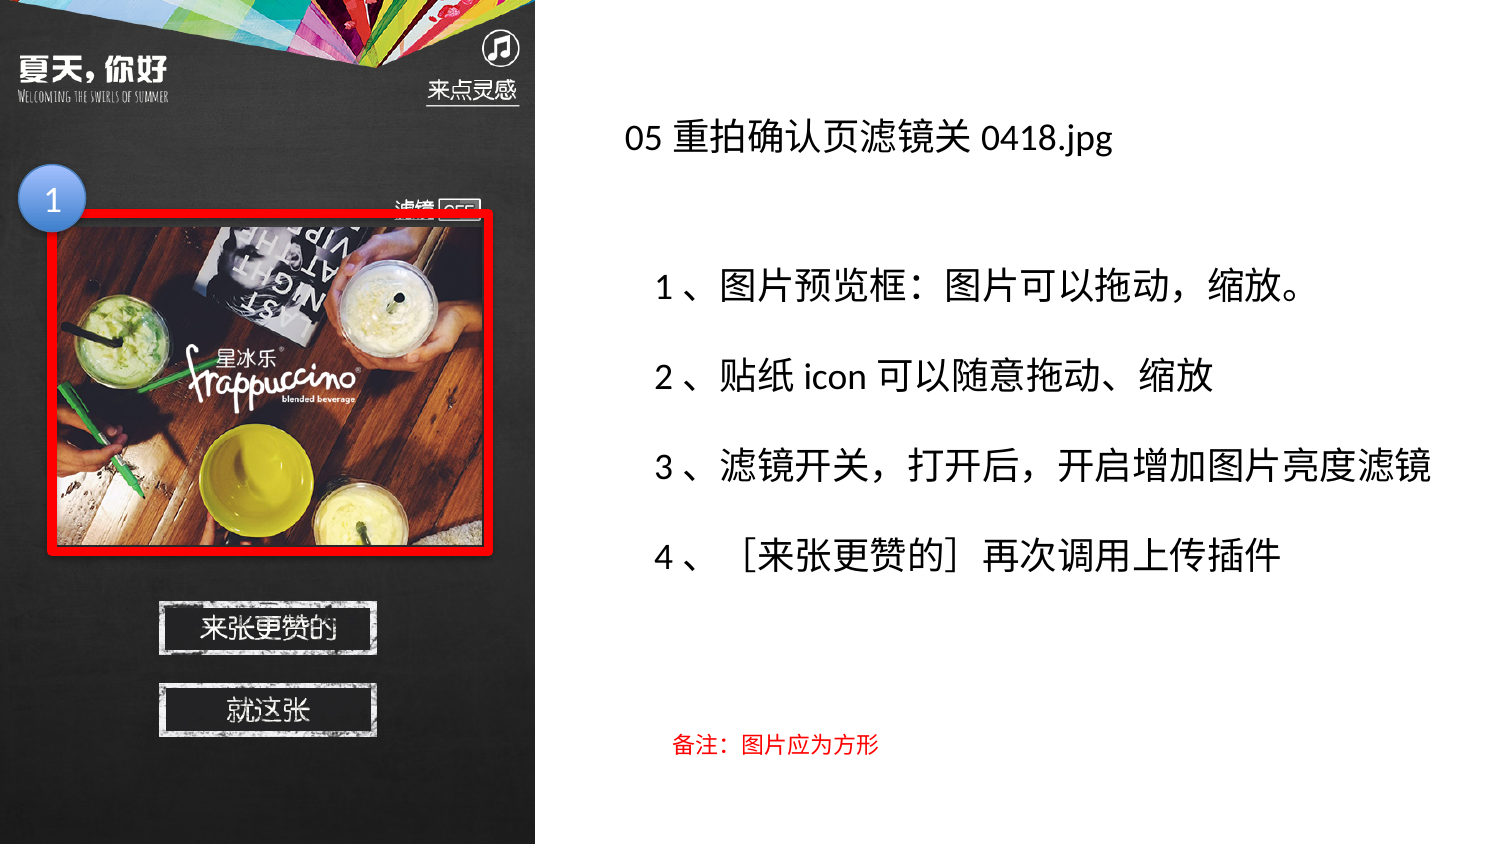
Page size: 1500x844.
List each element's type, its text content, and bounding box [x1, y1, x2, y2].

text_box 05重拍确认页滤镜关0418.jpg [610, 105, 1361, 165]
text_box 备注：图片应为方形 [657, 723, 895, 766]
text_box 1、图片预览框：图片可以拖动，缩放。 2、贴纸icon可以随意拖动、缩放 3、滤镜开关，打开后，开启增加图片亮度滤镜 4、［来张更赞的］再次调用上传插件 [639, 254, 1447, 675]
picture [0, 0, 535, 844]
